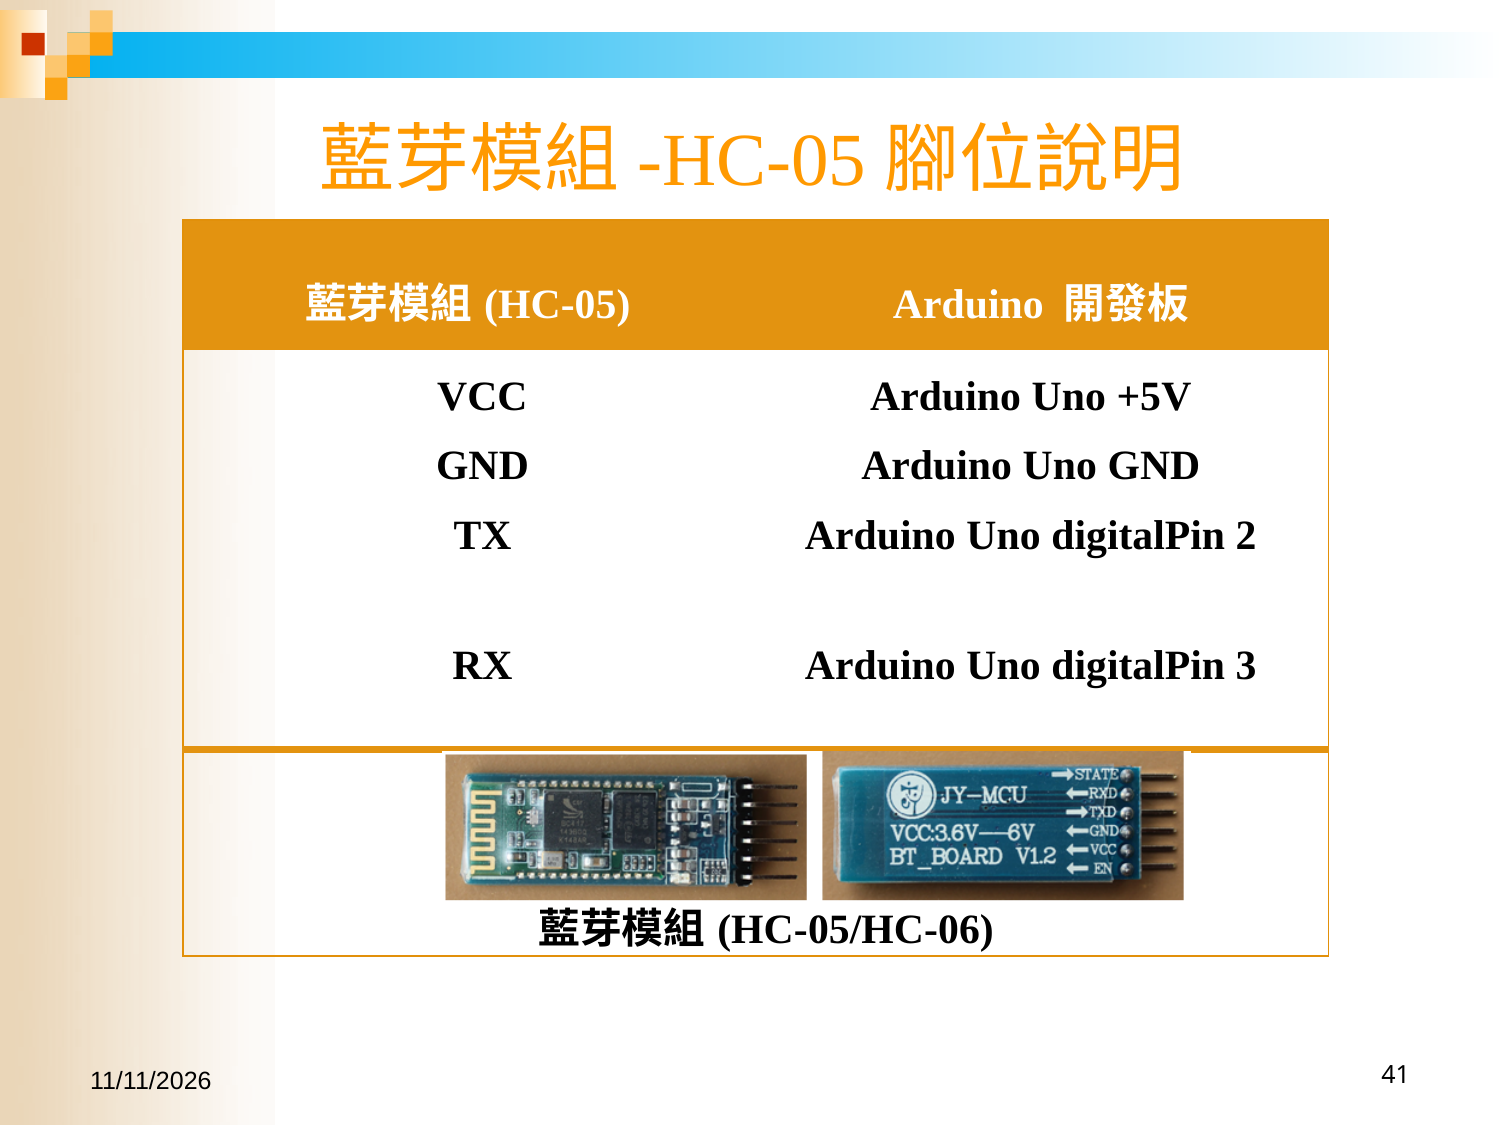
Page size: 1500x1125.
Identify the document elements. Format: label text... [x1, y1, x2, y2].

table_cell VCC [184, 350, 732, 420]
table_cell Arduino Uno +5V [732, 350, 1328, 420]
slide_number 41 [1074, 1025, 1425, 1100]
table_header 藍芽模組(HC-05) [184, 221, 732, 350]
picture [442, 751, 1191, 906]
table_cell Arduino Uno GND [732, 420, 1328, 489]
table_cell TX [184, 489, 732, 619]
title 藍芽模組-HC-05腳位說明 [76, 42, 1427, 268]
table_cell Arduino Uno digitalPin 3 [732, 619, 1328, 746]
table_cell RX [184, 619, 732, 746]
table_cell GND [184, 420, 732, 489]
table_cell Arduino Uno digitalPin 2 [732, 489, 1328, 619]
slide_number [75, 1024, 425, 1103]
table_cell 藍芽模組(HC-05/HC-06) [184, 753, 1328, 955]
table_header Arduino 開發板 [732, 221, 1328, 350]
